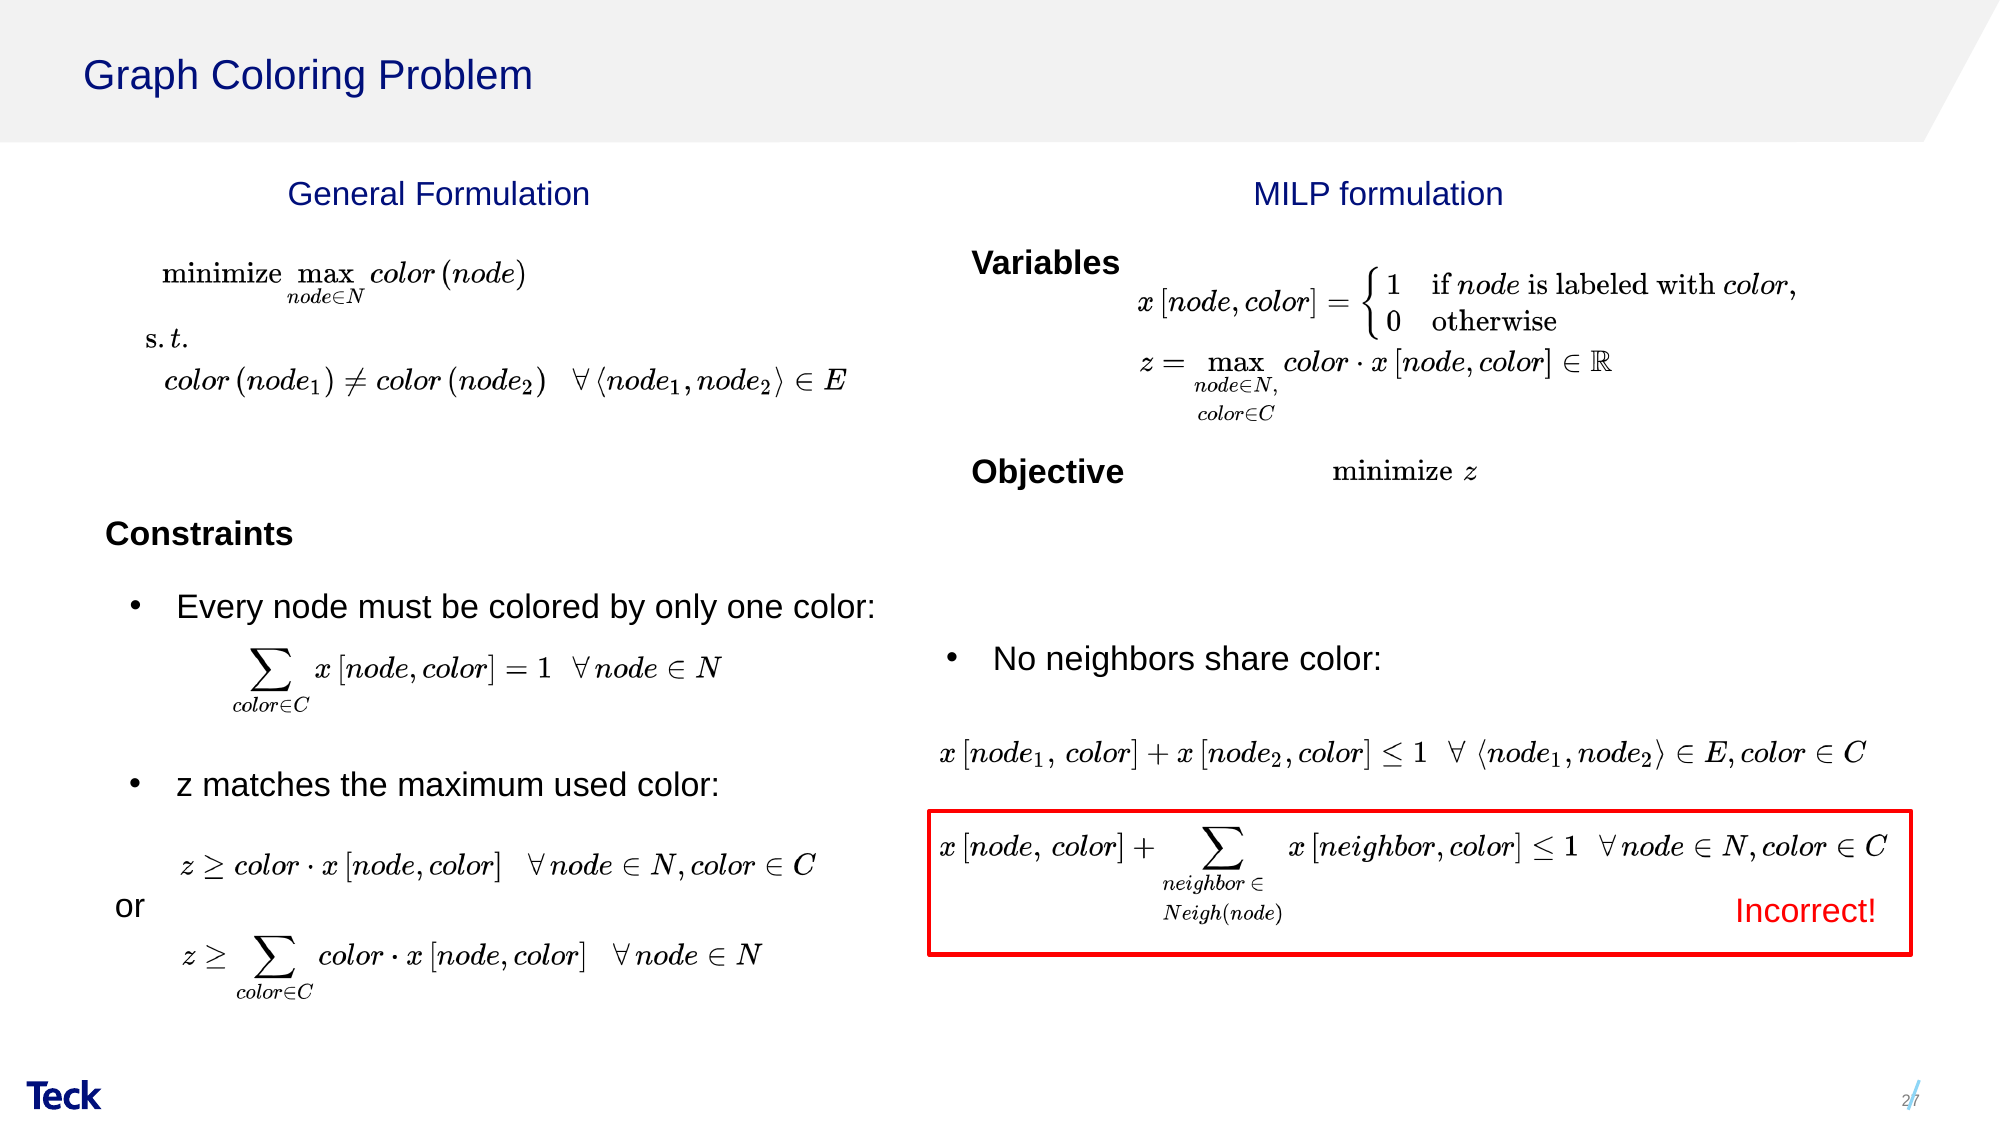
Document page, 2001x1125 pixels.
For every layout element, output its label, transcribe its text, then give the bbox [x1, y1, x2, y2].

text_box Objective [956, 442, 1140, 498]
text_box General Formulation [273, 164, 606, 210]
picture [1123, 251, 1807, 516]
text_box [927, 942, 1913, 957]
text_box MILP formulation [1238, 164, 1520, 220]
picture [167, 921, 773, 1005]
picture [164, 830, 825, 901]
text_box Every node must be colored by only one color: [114, 577, 893, 633]
text_box No neighbors share color: [931, 629, 1399, 685]
text_box Constraints [90, 504, 310, 561]
picture [929, 711, 1883, 798]
picture [928, 810, 1910, 938]
picture [130, 211, 860, 446]
text_box Variables [956, 233, 1136, 289]
picture [213, 639, 742, 728]
text_box Graph Coloring Problem [83, 47, 1968, 98]
text_box or [100, 876, 161, 932]
text_box z matches the maximum used color: [114, 754, 737, 811]
